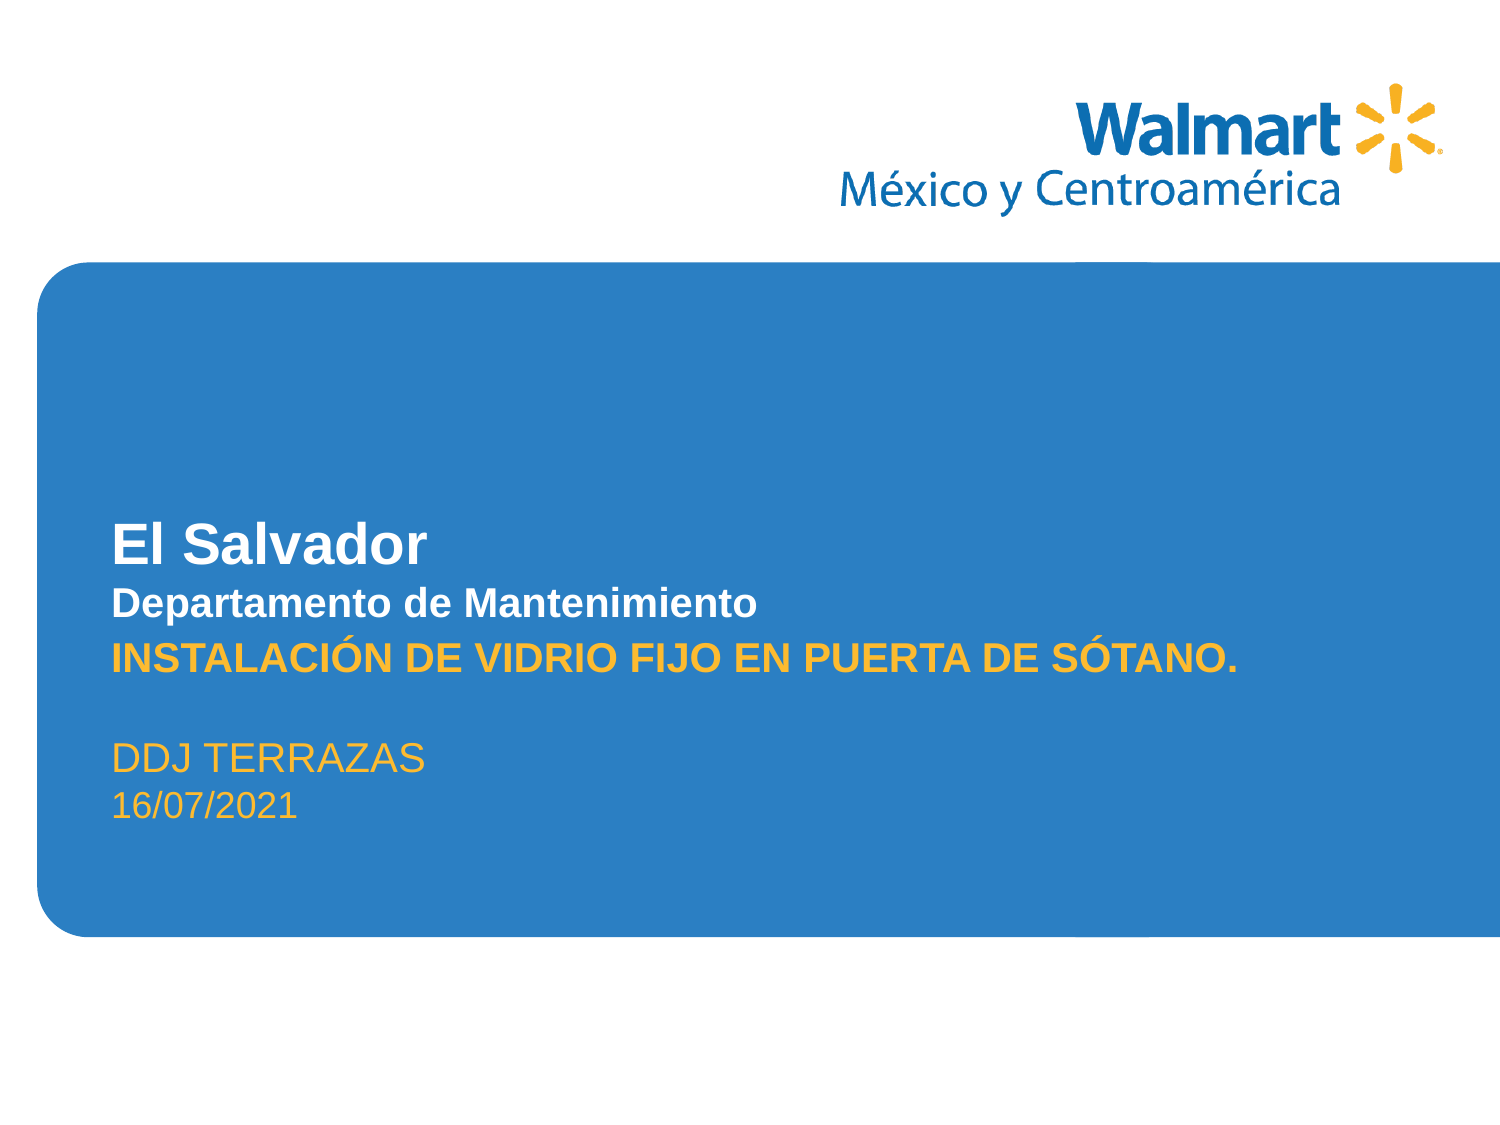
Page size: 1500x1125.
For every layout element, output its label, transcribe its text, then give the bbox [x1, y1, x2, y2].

picture [841, 83, 1443, 217]
subtitle INSTALACIÓN DE VIDRIO FIJO EN PUERTA DE SÓTANO. DDJ TERRAZAS 16/07/2021 [110, 490, 1451, 779]
